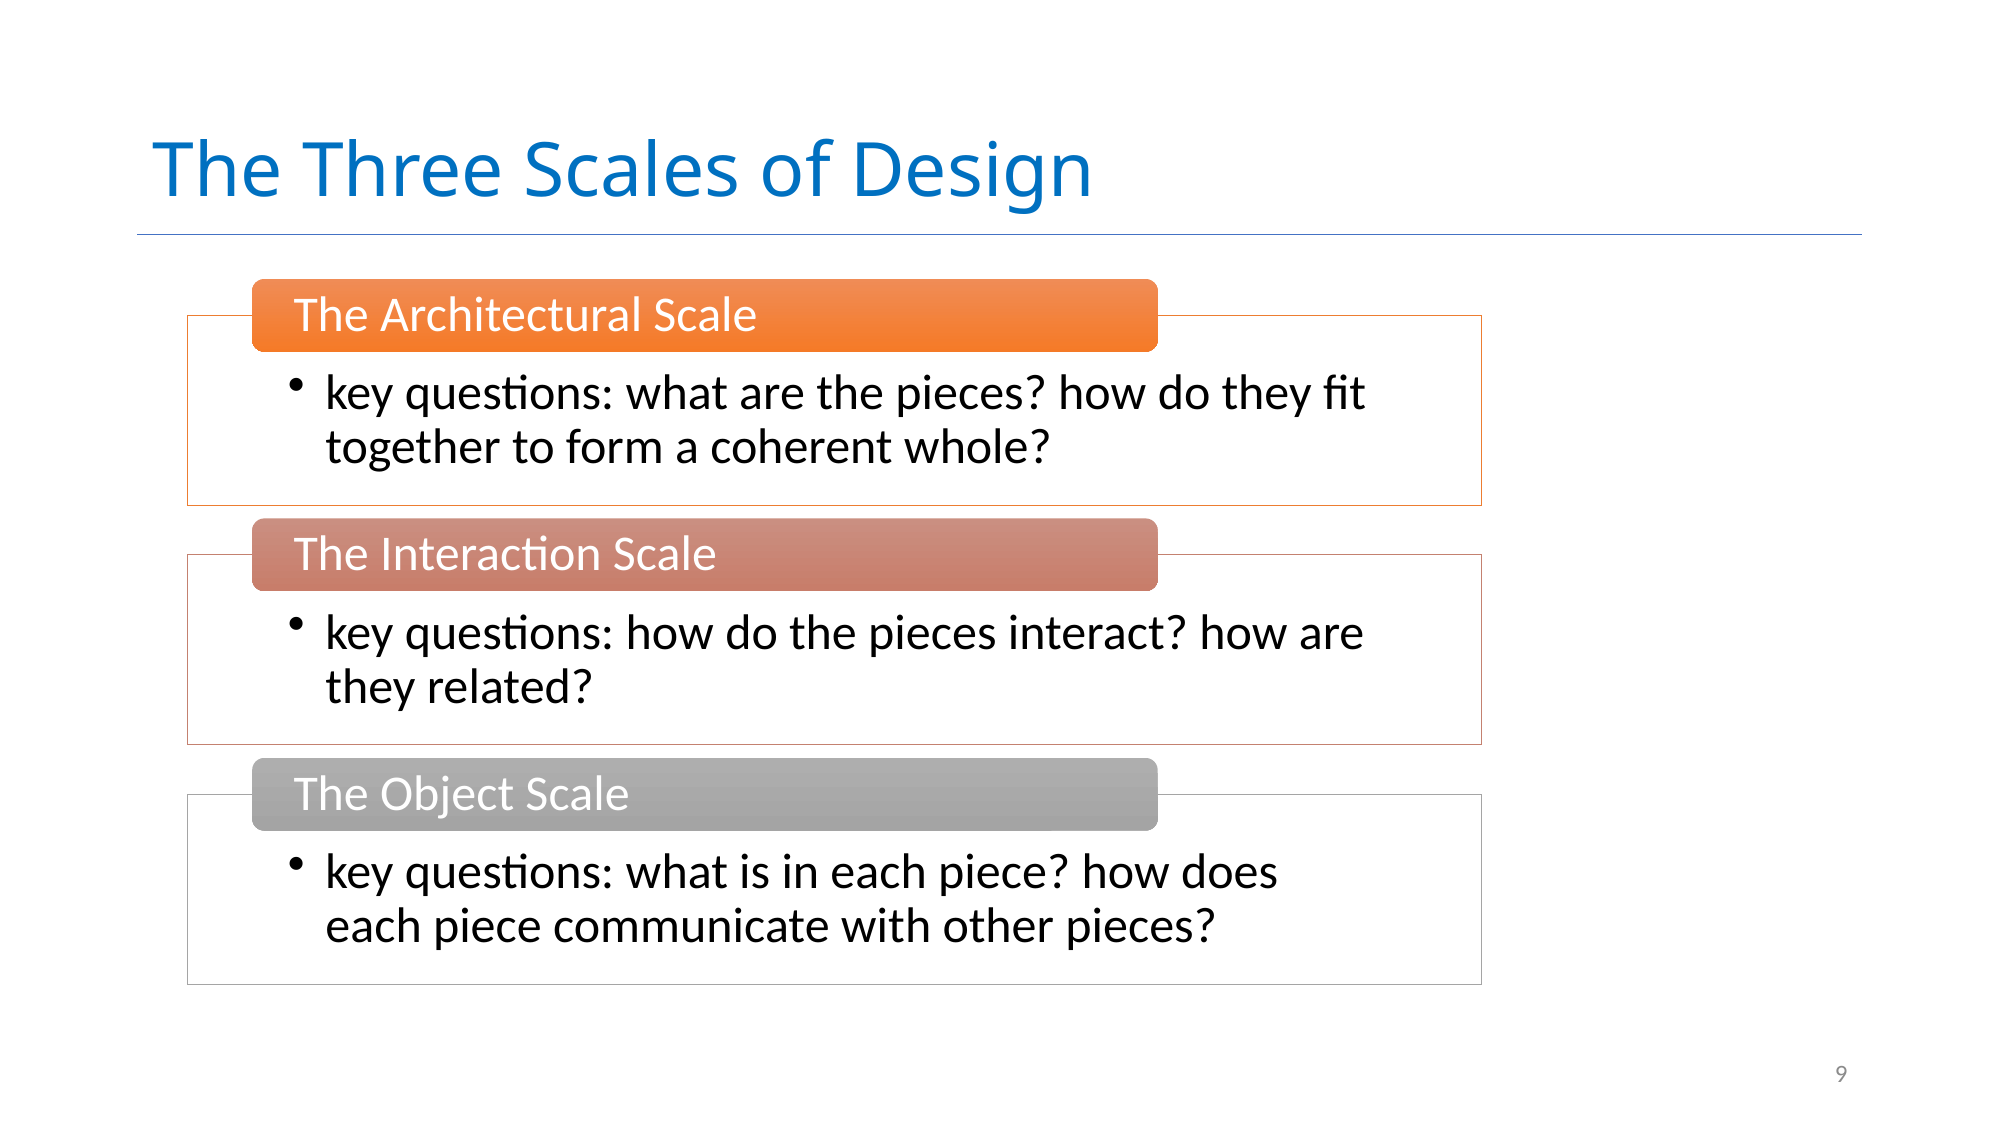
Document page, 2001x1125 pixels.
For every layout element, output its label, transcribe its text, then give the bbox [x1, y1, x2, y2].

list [187, 274, 1482, 989]
slide_number 9 [1412, 1042, 1863, 1103]
title The Three Scales of Design [137, 3, 1863, 221]
